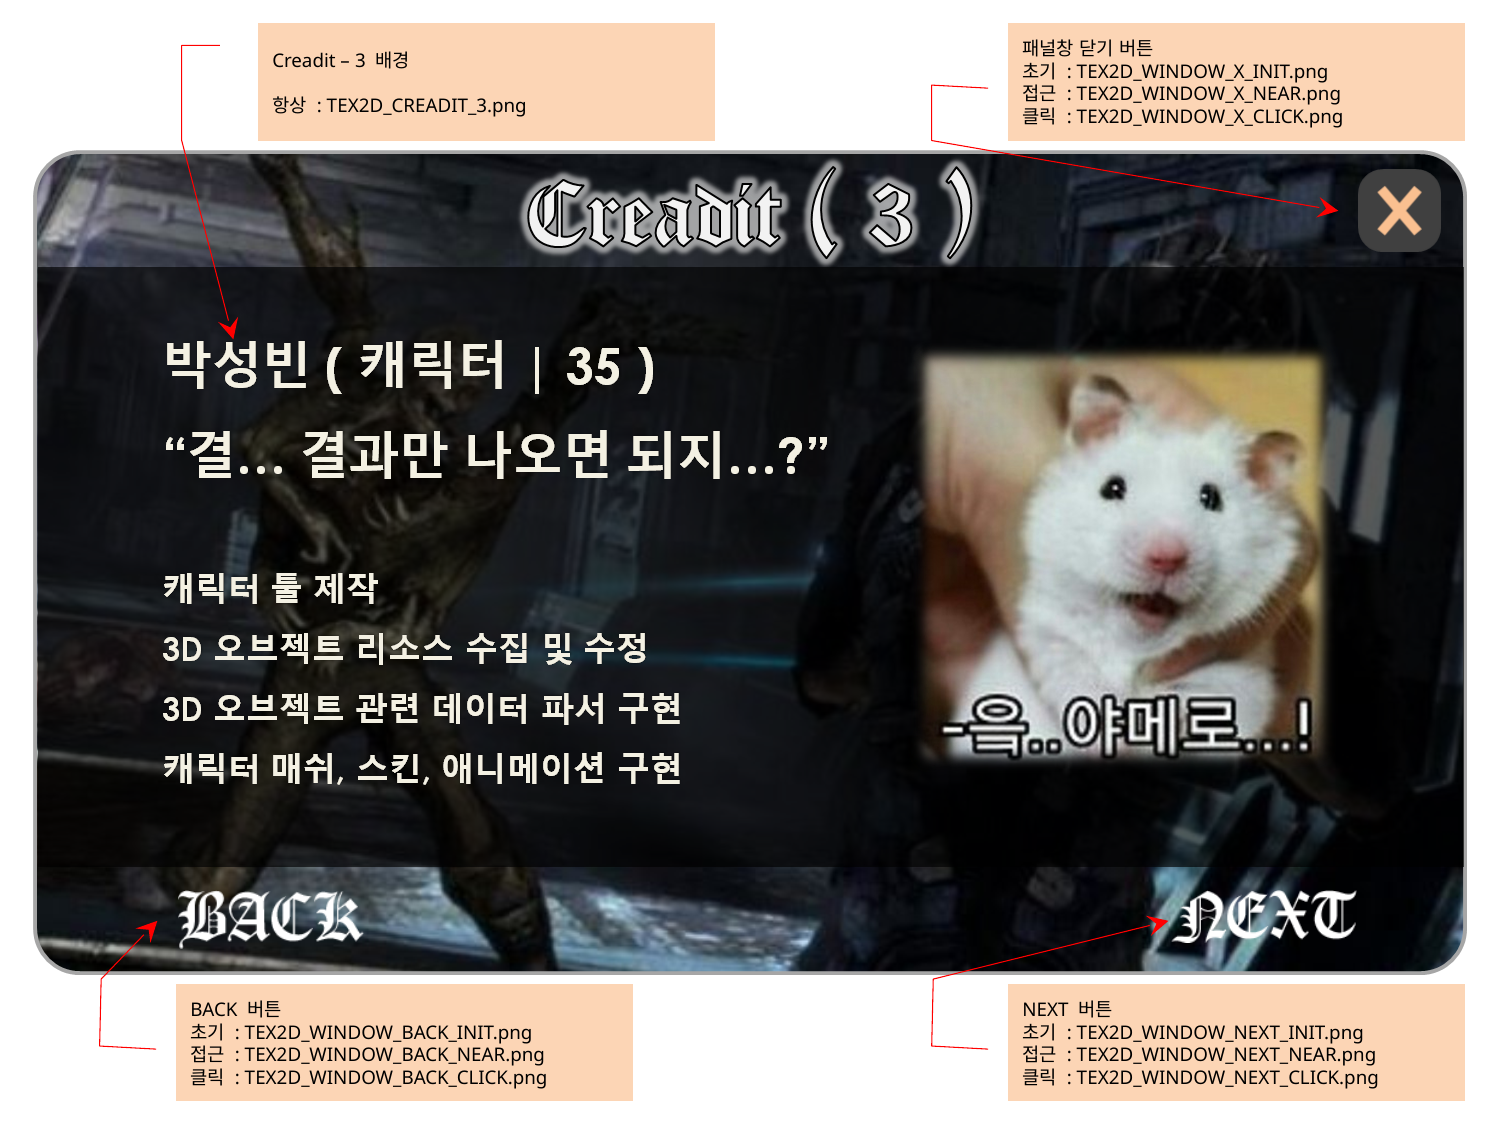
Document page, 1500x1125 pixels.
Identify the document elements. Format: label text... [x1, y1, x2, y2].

text_box 패널창 닫기 버튼 초기 : TEX2D_WINDOW_X_INIT.png 접근 : TEX2D_WINDOW_X_NEAR.png 클릭 : TEX2D_WINDOW_X_CLICK.png [929, 83, 989, 148]
text_box Creadit – 3 배경 항상 : TEX2D_CREADIT_3.png [258, 23, 715, 141]
text_box Creadit – 3 배경 항상 : TEX2D_CREADIT_3.png [179, 43, 220, 148]
text_box BACK 버튼 초기 : TEX2D_WINDOW_BACK_INIT.png 접근 : TEX2D_WINDOW_BACK_NEAR.png 클릭 : TEX2D_WINDOW_BACK_CLICK.png [176, 984, 633, 1101]
text_box 패널창 닫기 버튼 초기 : TEX2D_WINDOW_X_INIT.png 접근 : TEX2D_WINDOW_X_NEAR.png 클릭 : TEX2D_WINDOW_X_CLICK.png [1008, 23, 1465, 141]
text_box NEXT 버튼 초기 : TEX2D_WINDOW_NEXT_INIT.png 접근 : TEX2D_WINDOW_NEXT_NEAR.png 클릭 : TEX2D_WINDOW_NEXT_CLICK.png [929, 984, 989, 1052]
picture [32, 149, 1468, 976]
text_box BACK 버튼 초기 : TEX2D_WINDOW_BACK_INIT.png 접근 : TEX2D_WINDOW_BACK_NEAR.png 클릭 : TEX2D_WINDOW_BACK_CLICK.png [97, 984, 157, 1052]
text_box NEXT 버튼 초기 : TEX2D_WINDOW_NEXT_INIT.png 접근 : TEX2D_WINDOW_NEXT_NEAR.png 클릭 : TEX2D_WINDOW_NEXT_CLICK.png [1008, 984, 1465, 1101]
